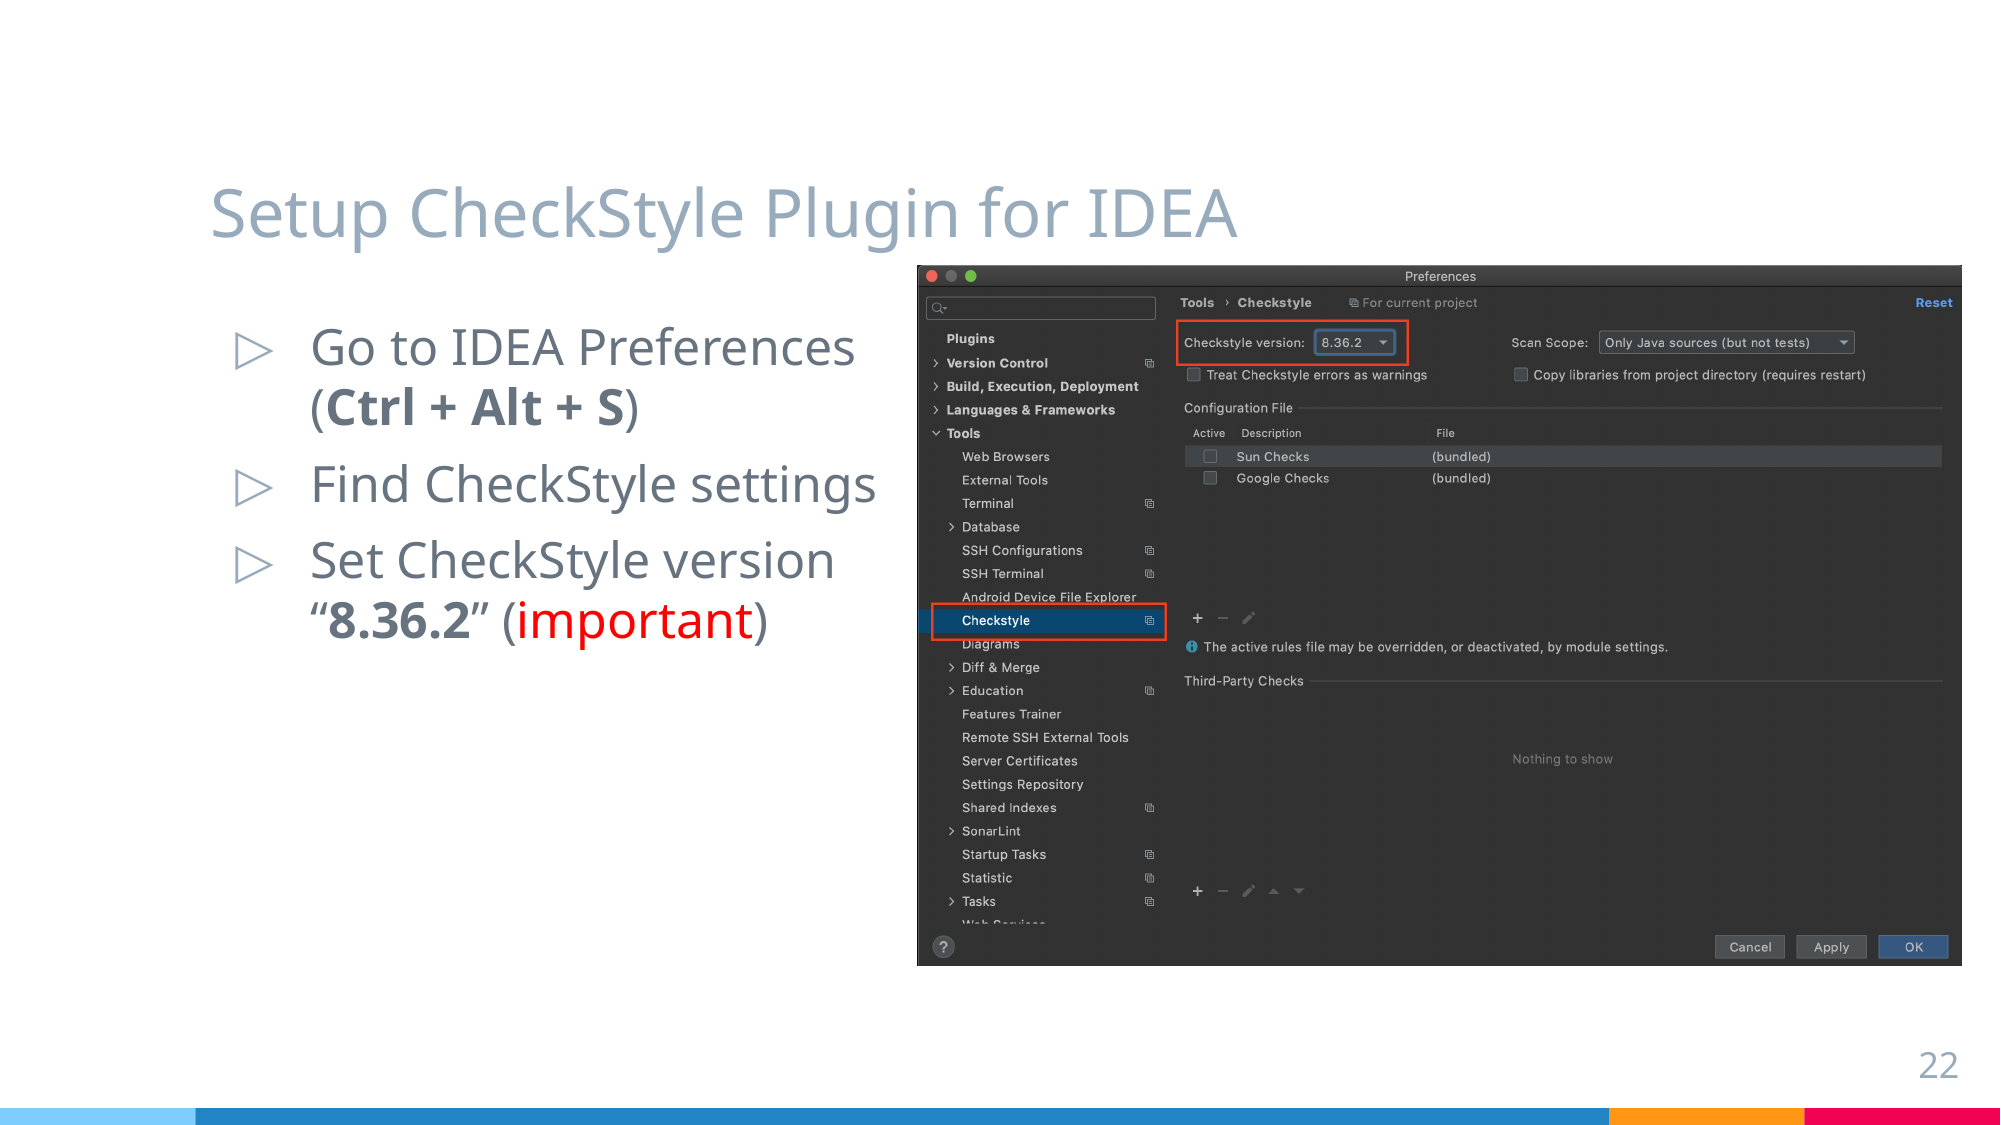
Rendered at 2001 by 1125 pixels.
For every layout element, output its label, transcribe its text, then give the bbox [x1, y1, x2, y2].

picture [917, 265, 1962, 966]
title Setup CheckStyle Plugin for IDEA [195, 78, 1609, 266]
slide_number 22 [1854, 1027, 1975, 1096]
list Go to IDEA Preferences (Ctrl + Alt + S) Find CheckStyle settings Set CheckStyle version “8.36.2” (important) [195, 300, 902, 1078]
